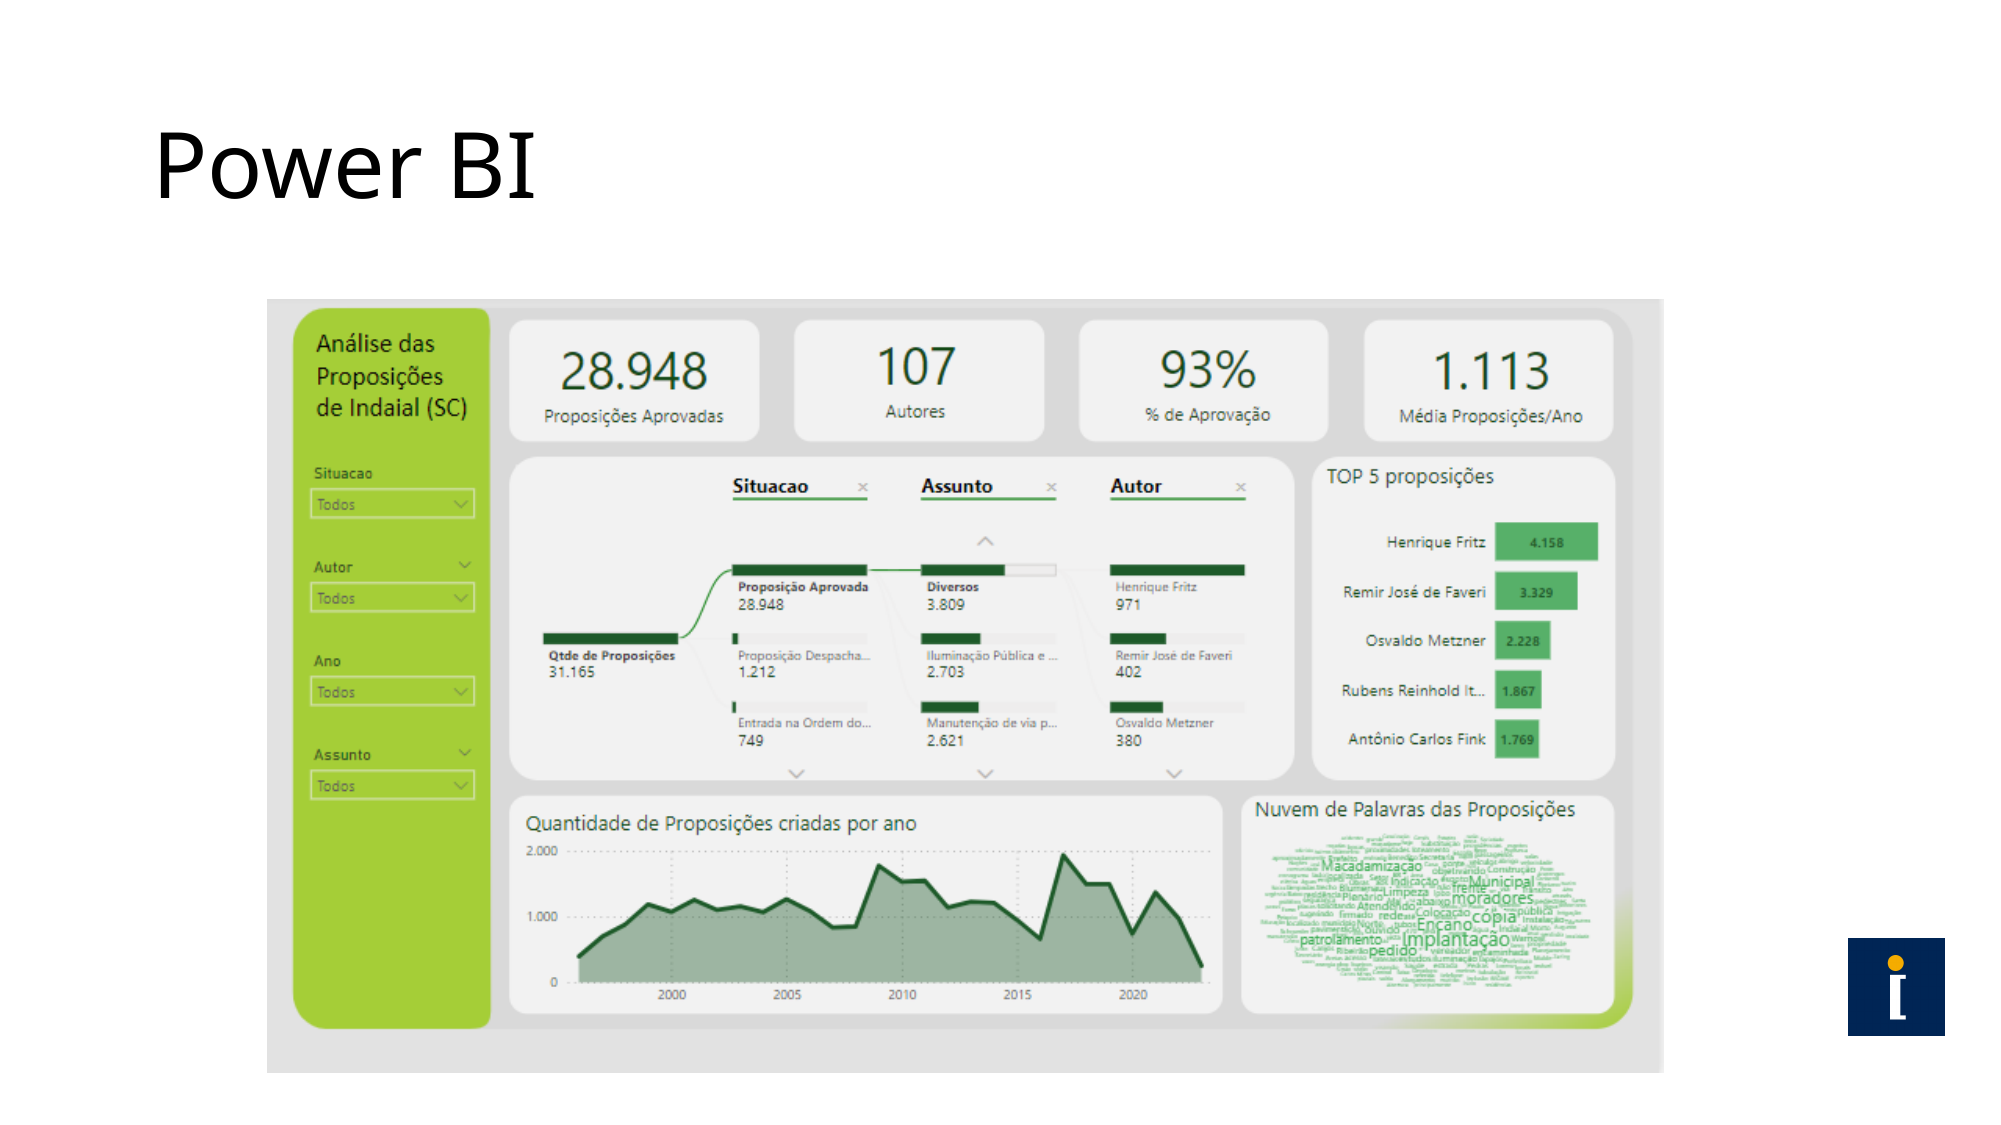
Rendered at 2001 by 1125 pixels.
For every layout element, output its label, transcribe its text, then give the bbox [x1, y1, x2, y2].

picture [1847, 938, 1946, 1036]
title Power BI [137, 59, 1863, 278]
picture [267, 298, 1664, 1074]
